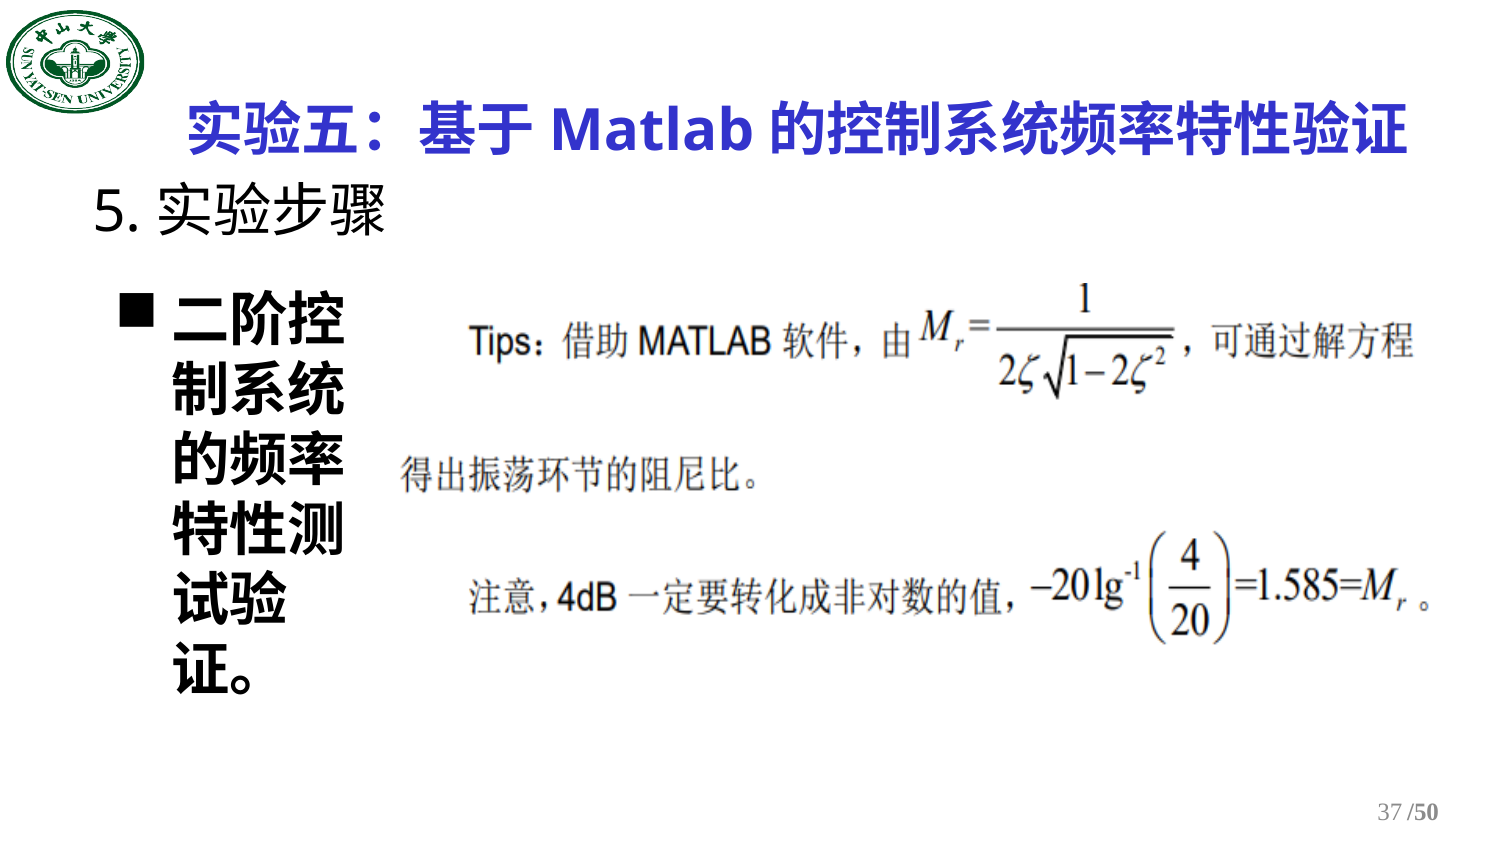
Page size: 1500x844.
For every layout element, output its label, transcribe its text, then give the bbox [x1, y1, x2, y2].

text_box 实验五：基于Matlab的控制系统频率特性验证 [147, 56, 1447, 197]
picture [0, 0, 172, 126]
text_box 二阶控制系统的频率特性测试验证。 [100, 275, 408, 710]
slide_number 37 [1362, 788, 1447, 833]
title 5.实验步骤 [77, 138, 1034, 279]
picture [371, 282, 1463, 652]
